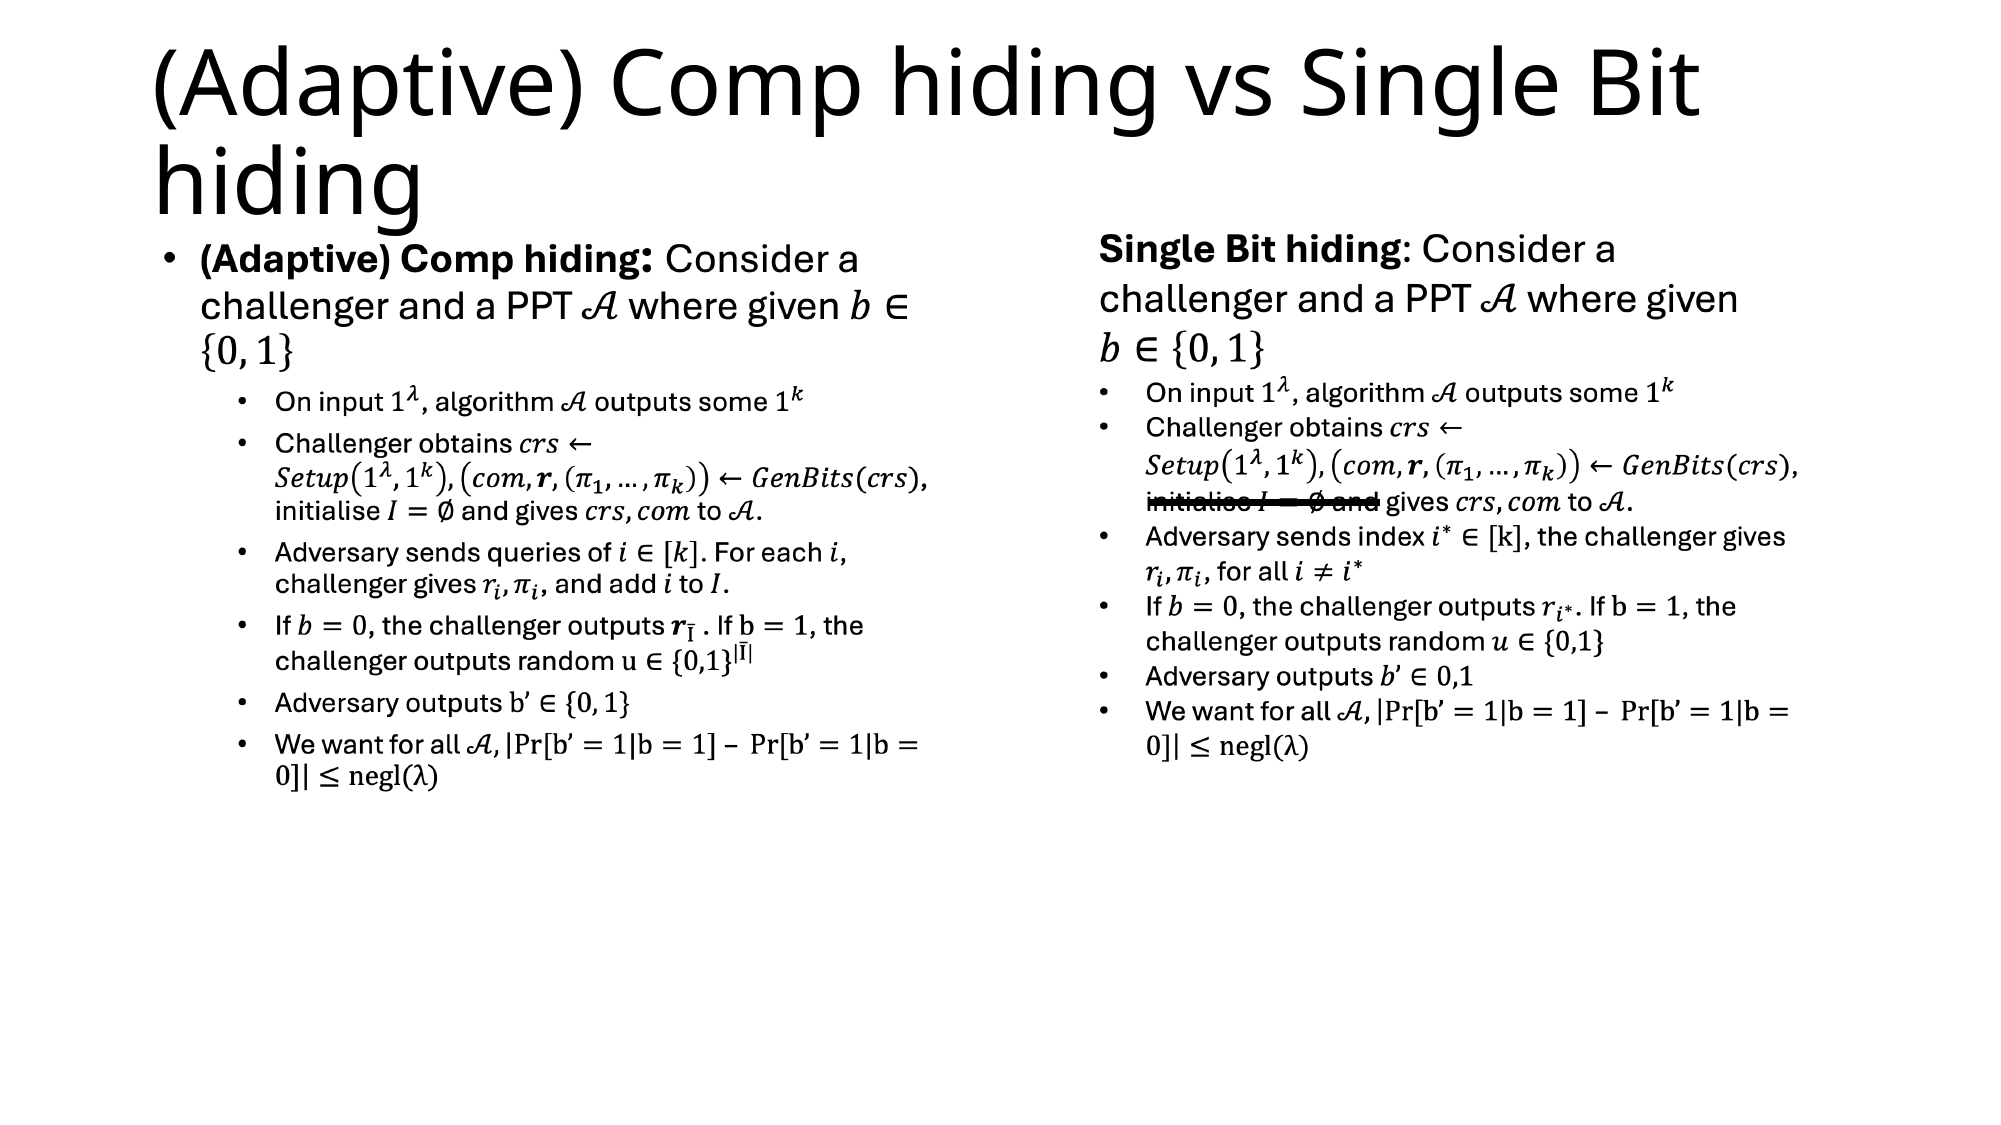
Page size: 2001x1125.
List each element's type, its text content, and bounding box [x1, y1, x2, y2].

picture [1072, 209, 1824, 853]
title (Adaptive) Comp hiding vs Single Bit hiding [137, 59, 1863, 211]
picture [136, 209, 997, 882]
